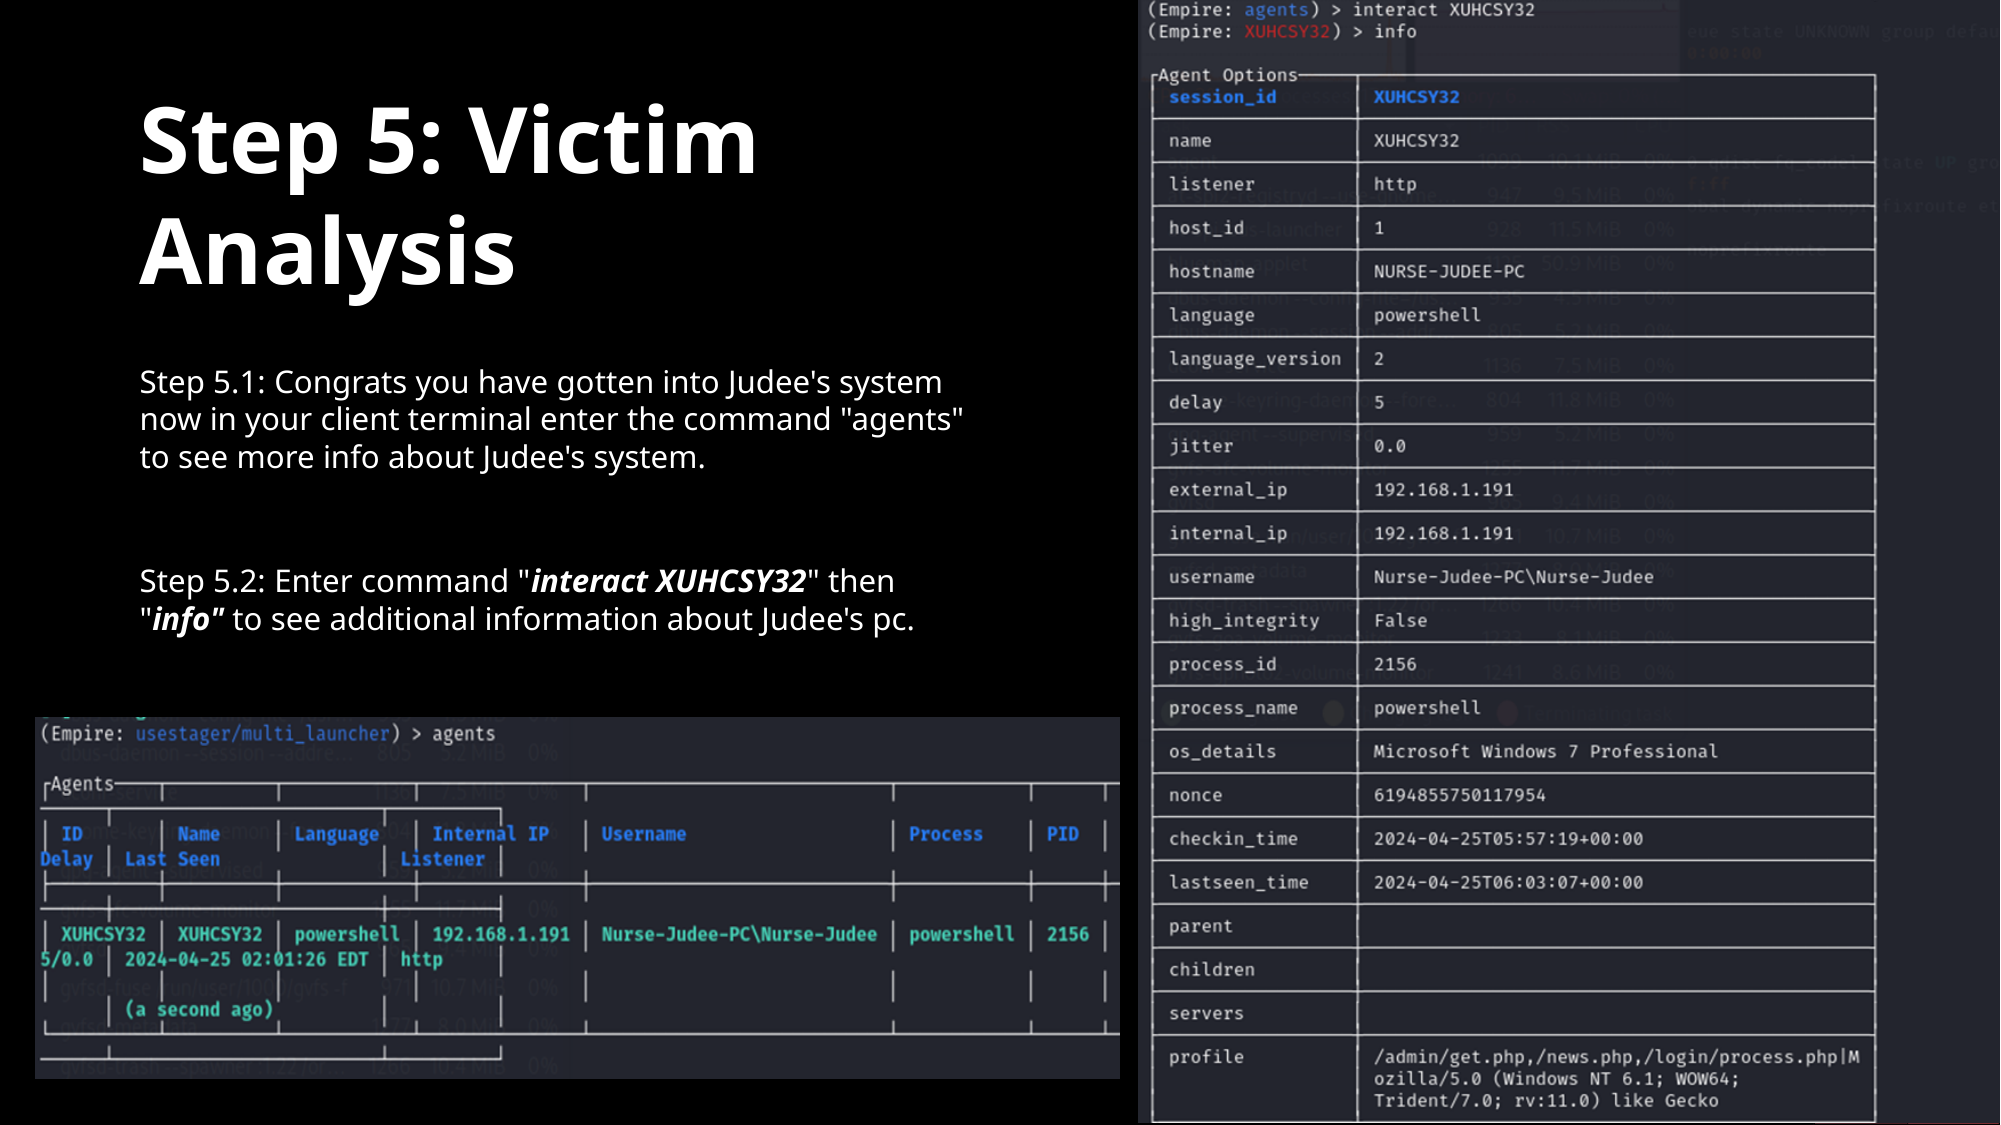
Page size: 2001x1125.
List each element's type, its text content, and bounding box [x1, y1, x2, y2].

text_box [0, 0, 1813, 1125]
picture [1138, 0, 2000, 1123]
title Step 5: Victim Analysis [124, 74, 907, 329]
list Step 5.1: Congrats you have gotten into Judee's system now in your client terminal enter the command "agents" to see more info about Judee's system. Step 5.2: Enter command "interact XUHCSY32" then "info" to see additional information about Judee's pc. [124, 354, 1001, 717]
picture [35, 717, 1121, 1079]
